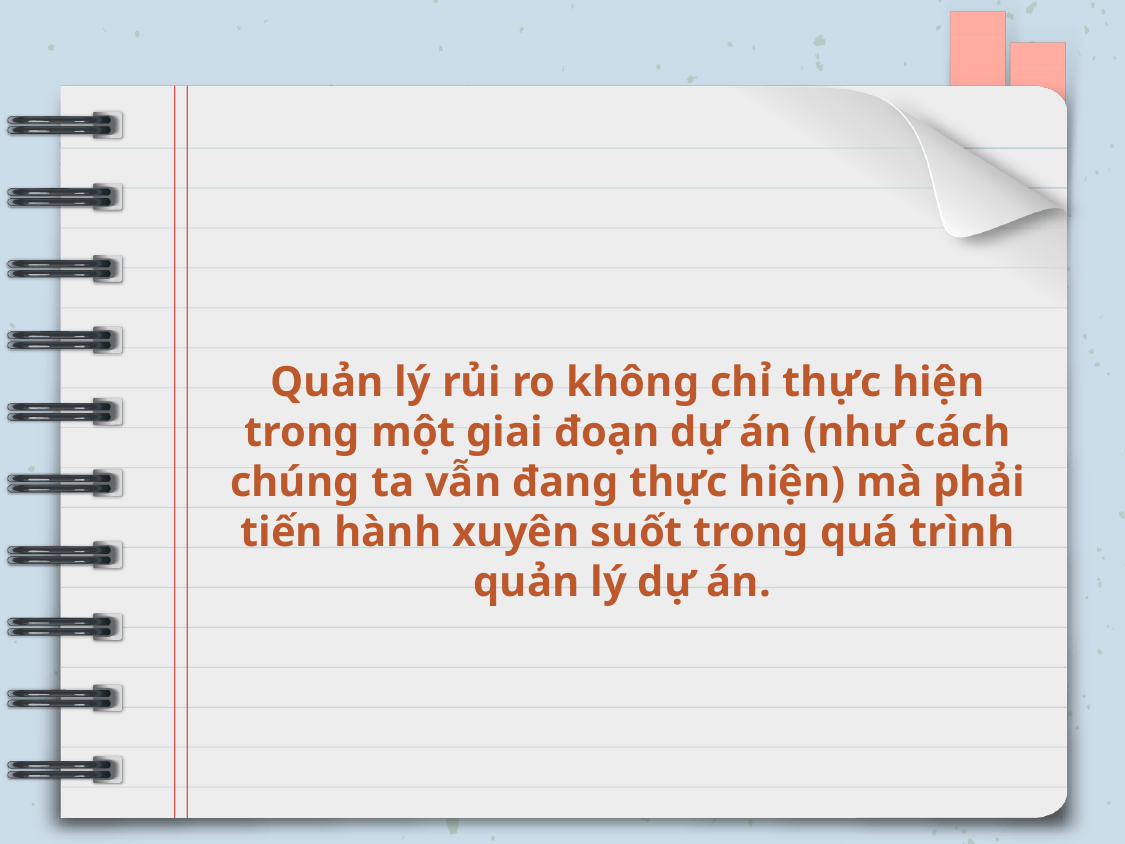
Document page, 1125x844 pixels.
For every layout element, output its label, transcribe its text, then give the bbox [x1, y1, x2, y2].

list Quản lý rủi ro không chỉ thực hiện trong một giai đoạn dự án (như cách chúng ta vẫn đang thực hiện) mà phải tiến hành xuyên suốt trong quá trình quản lý dự án. [211, 160, 1044, 799]
picture [0, 0, 1125, 844]
